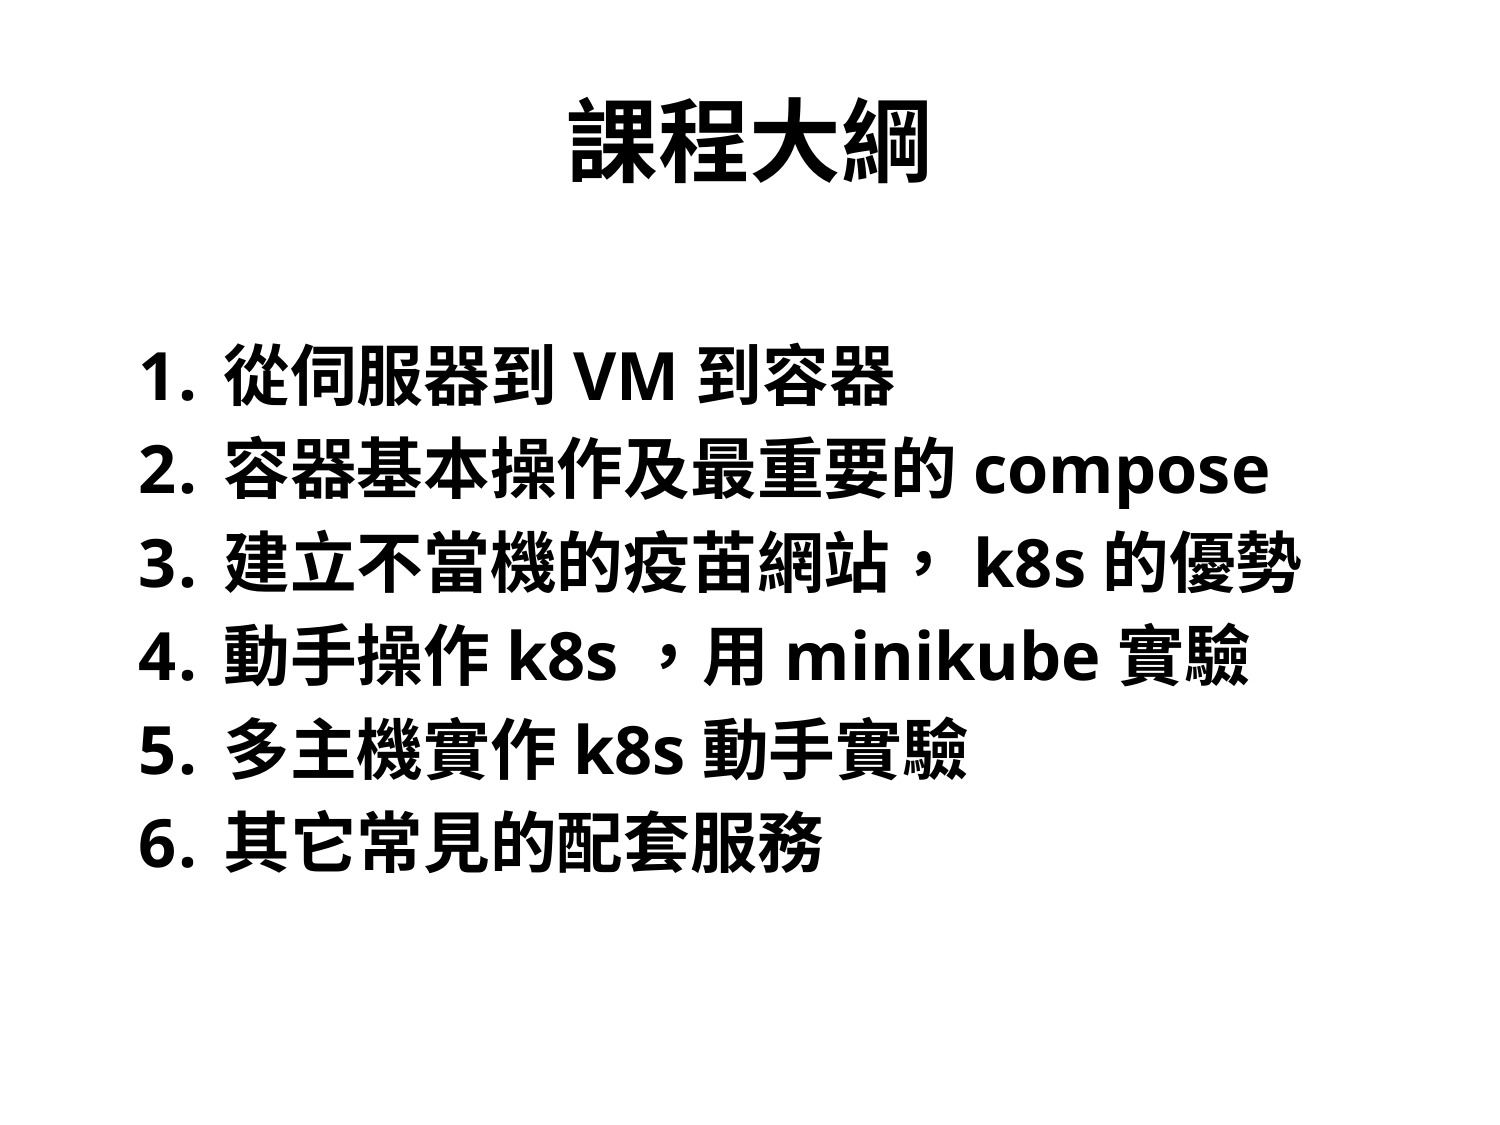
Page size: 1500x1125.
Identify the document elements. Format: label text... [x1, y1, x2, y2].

list 從伺服器到VM到容器 容器基本操作及最重要的compose 建立不當機的疫苖網站，k8s的優勢 動手操作k8s，用minikube實驗 多主機實作k8s動手實驗 其它常見的配套服務 [123, 326, 1353, 953]
title 課程大綱 [75, 45, 1425, 233]
